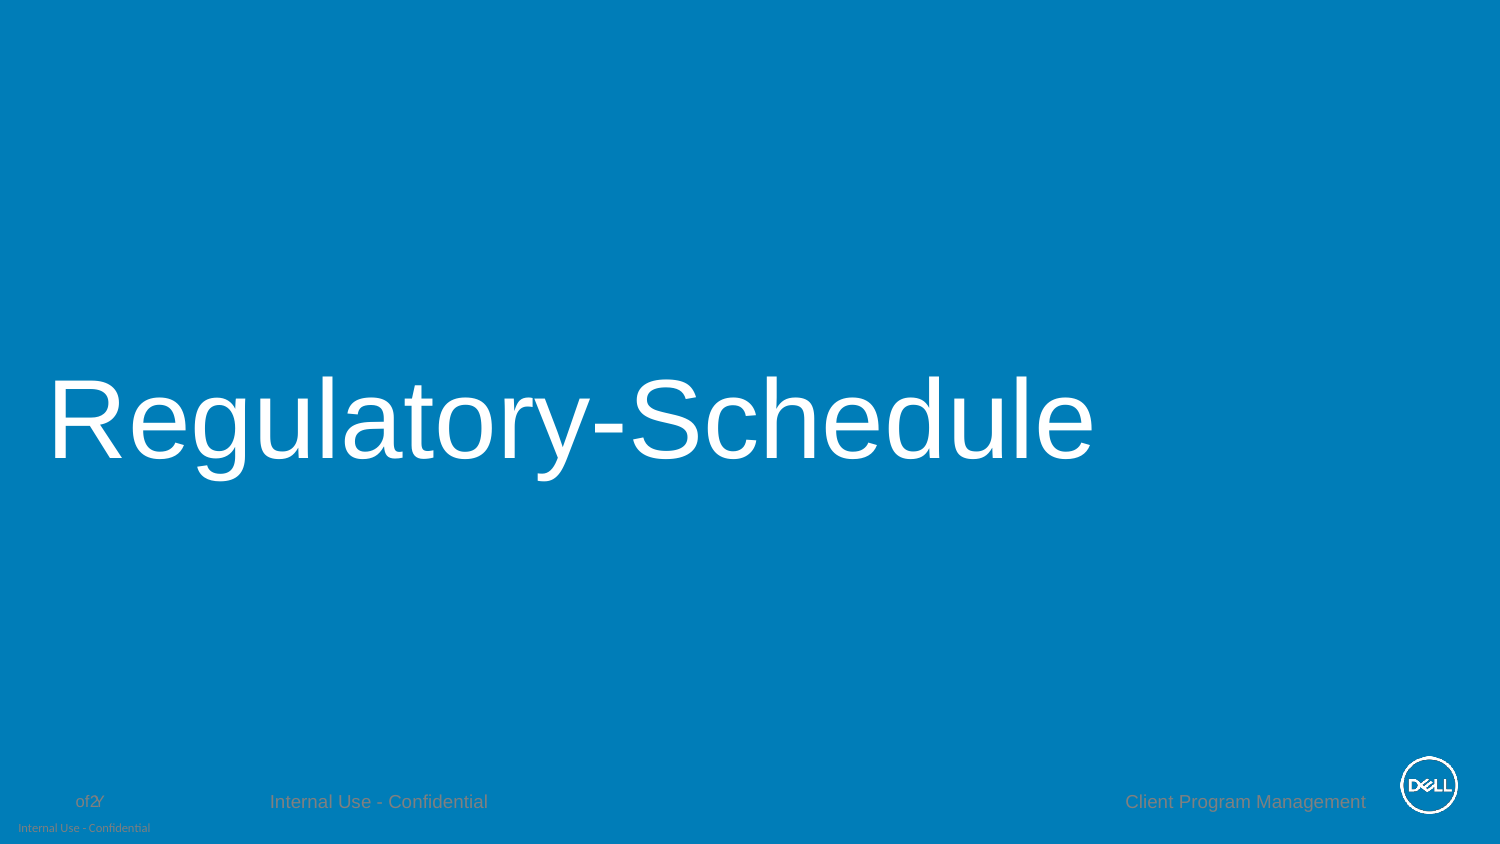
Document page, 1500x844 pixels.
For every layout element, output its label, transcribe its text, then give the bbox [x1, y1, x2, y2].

title Regulatory-Schedule [46, 360, 1341, 484]
picture [1401, 757, 1457, 813]
